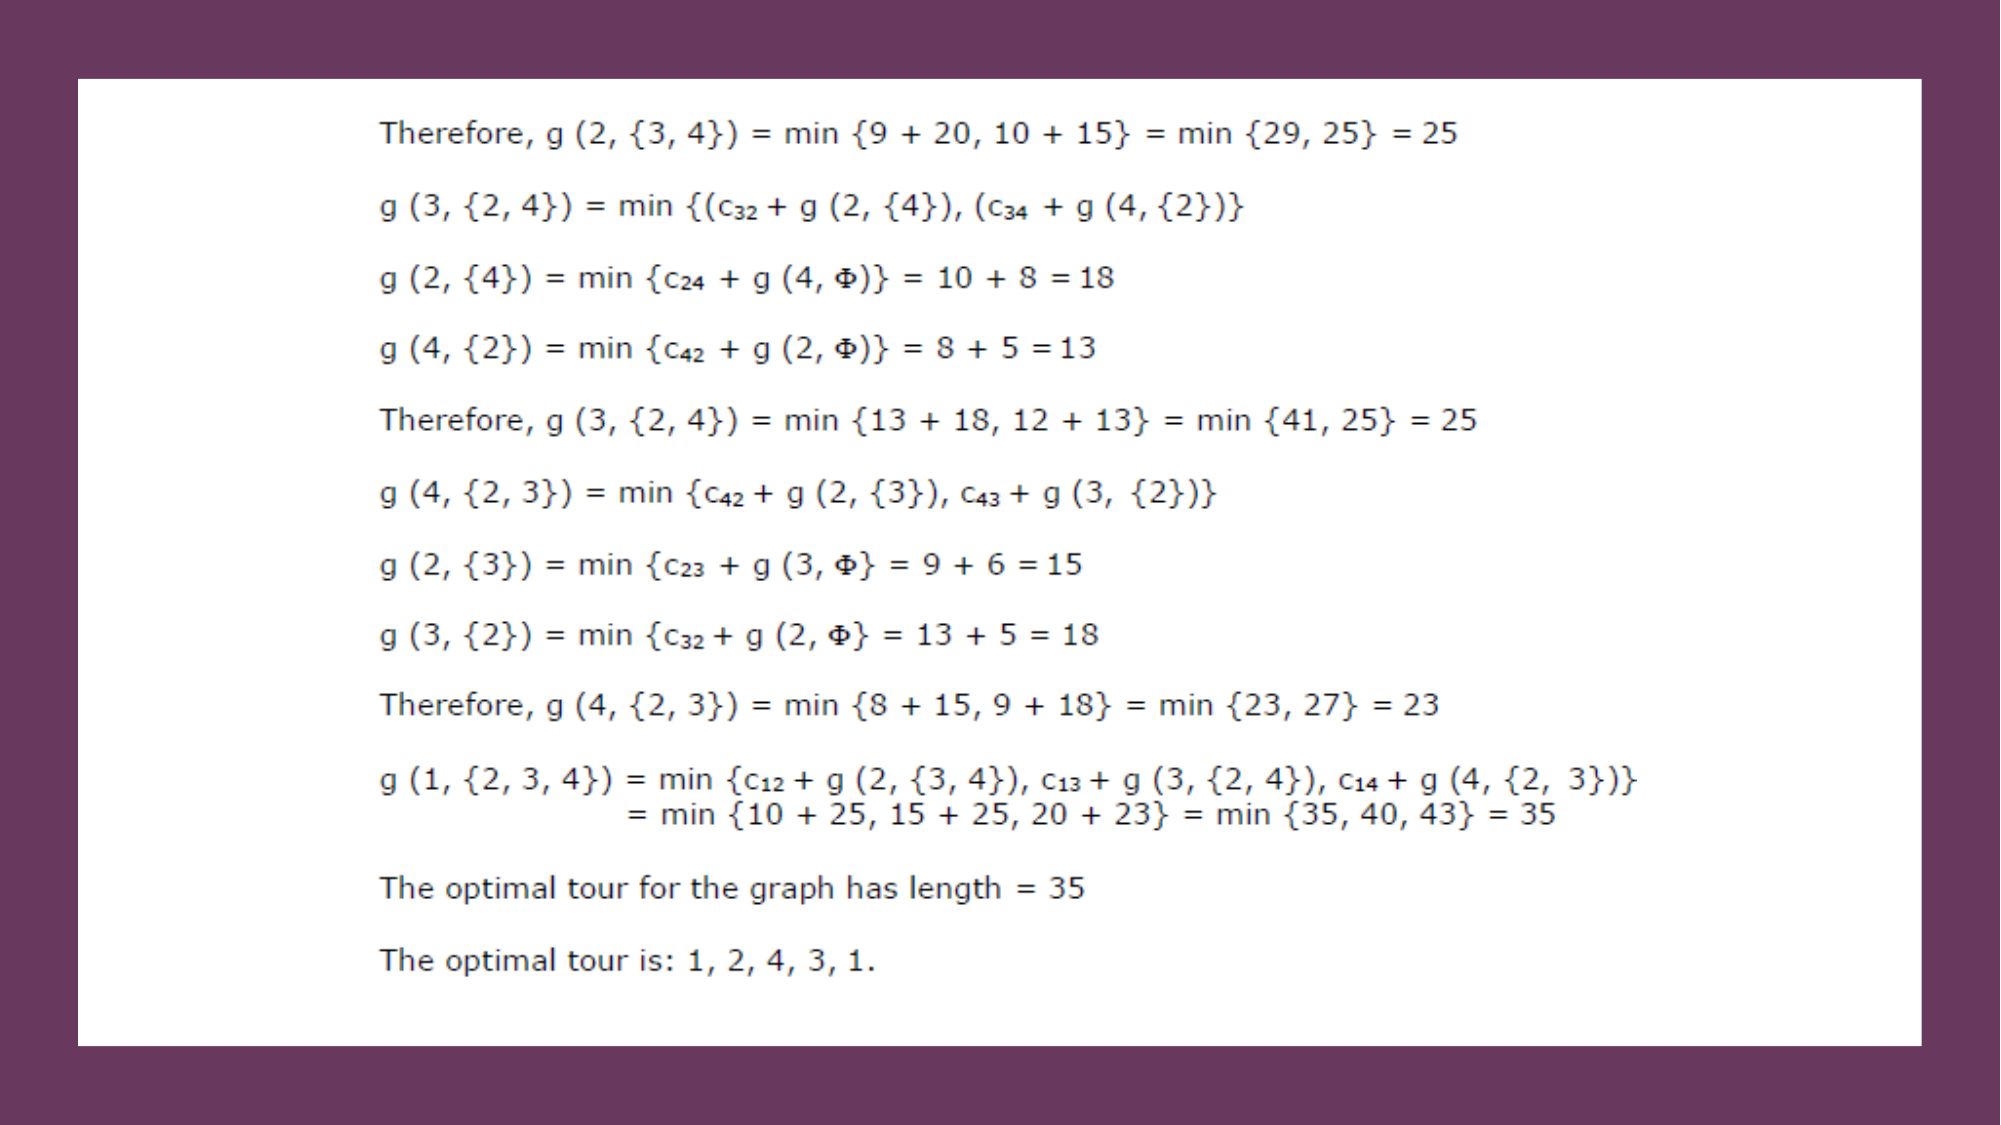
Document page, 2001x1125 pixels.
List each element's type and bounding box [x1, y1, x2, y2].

text_box [77, 78, 1923, 1047]
text_box [0, 0, 2000, 1125]
picture [363, 105, 1637, 1020]
